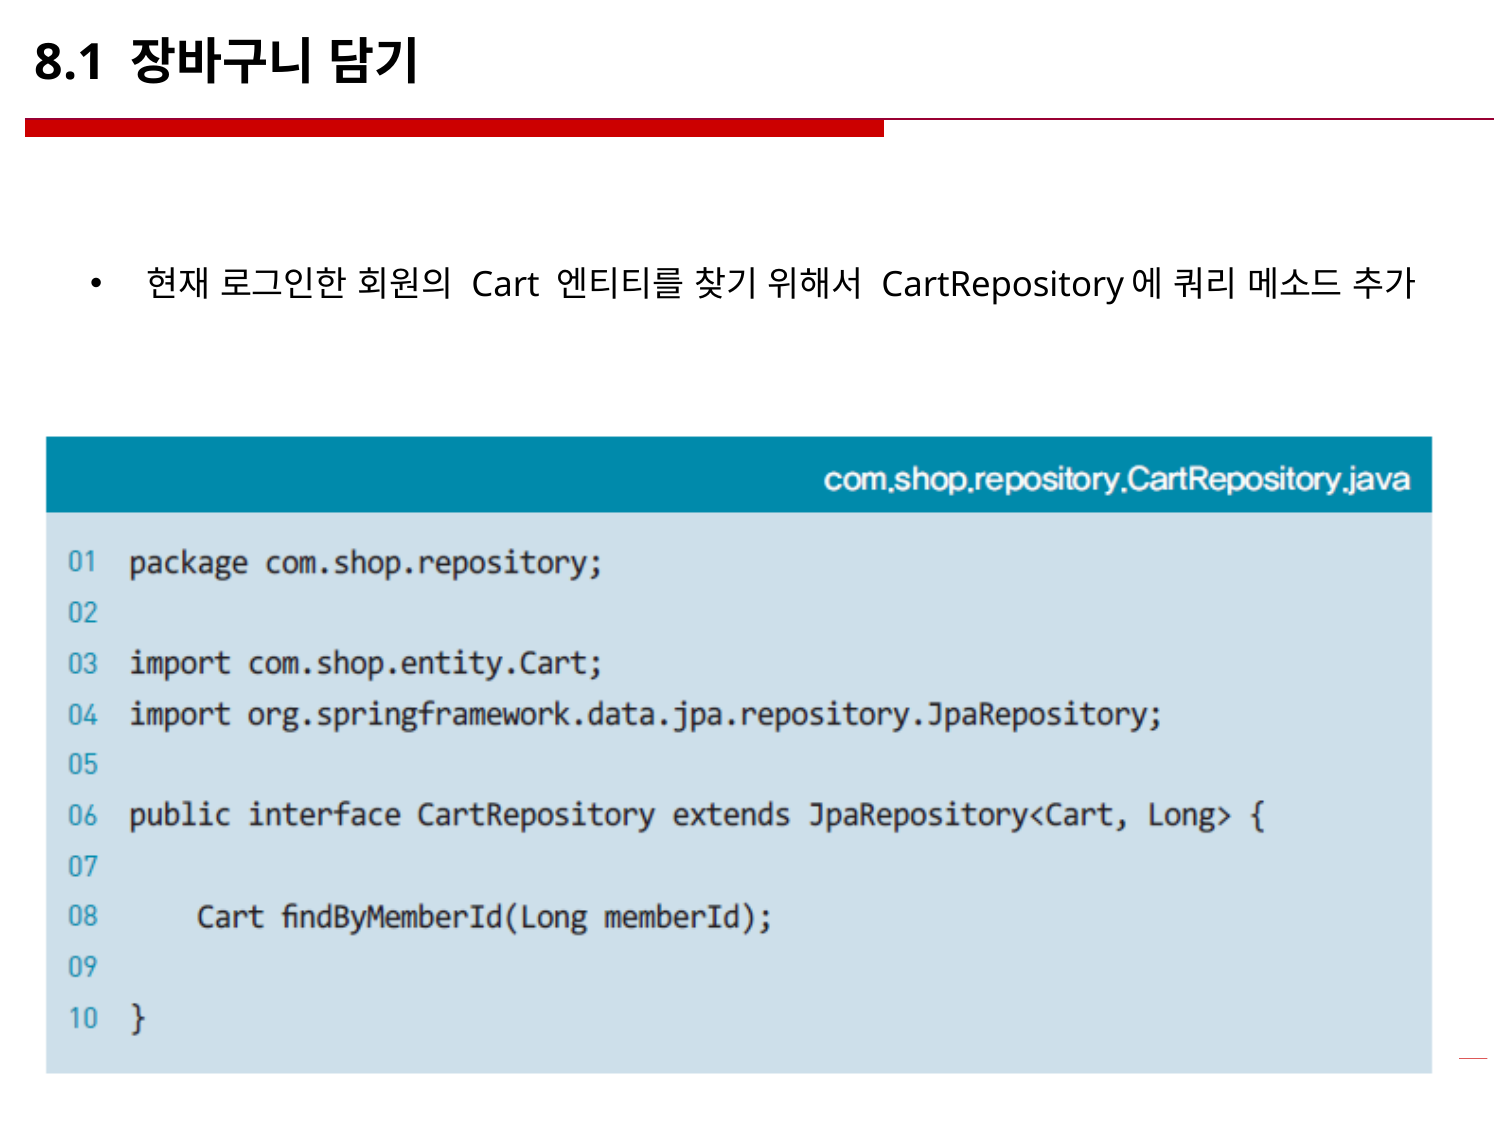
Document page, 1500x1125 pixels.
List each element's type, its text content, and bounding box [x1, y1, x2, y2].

picture [22, 420, 1459, 1091]
text_box 현재 로그인한 회원의 Cart 엔티티를 찾기 위해서 CartRepository에 쿼리 메소드 추가 [75, 233, 1459, 373]
title 8.1 장바구니 담기 [19, 23, 1370, 96]
